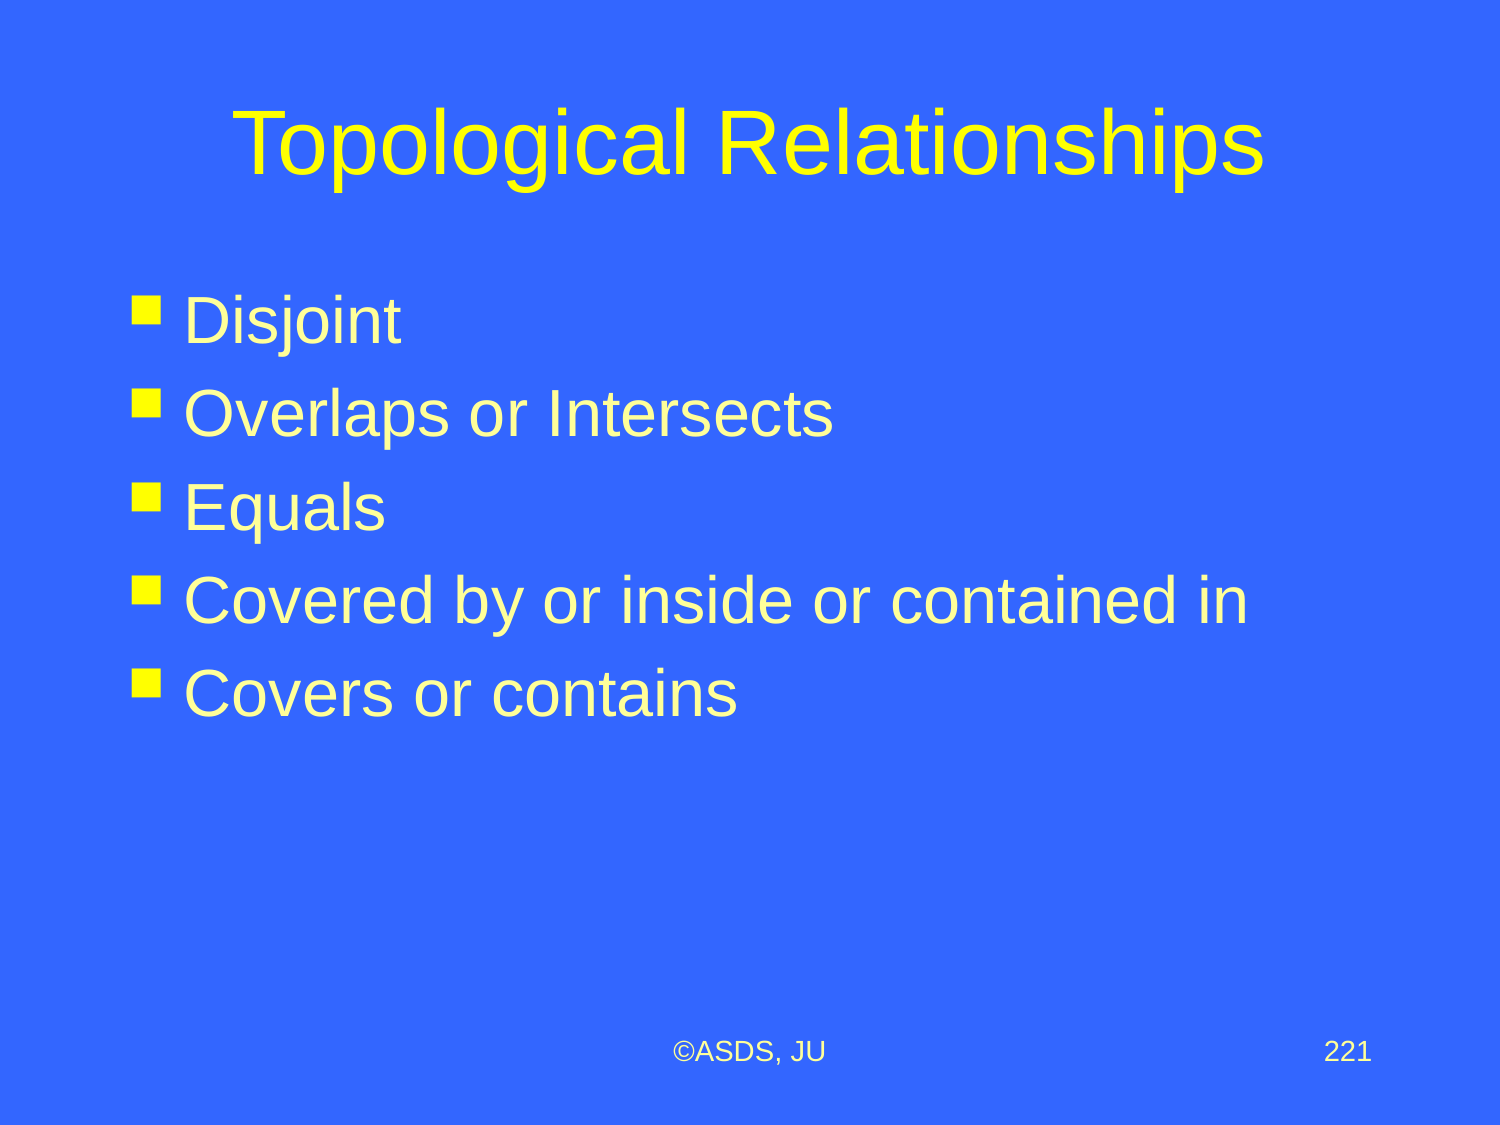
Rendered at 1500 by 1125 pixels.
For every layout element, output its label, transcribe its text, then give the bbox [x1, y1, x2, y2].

footer ©ASDS, JU [511, 1024, 988, 1101]
title Topological Relationships [112, 37, 1388, 238]
slide_number 221 [1074, 1024, 1388, 1101]
list Disjoint Overlaps or Intersects Equals Covered by or inside or contained in Covers or contains [111, 268, 1388, 1001]
